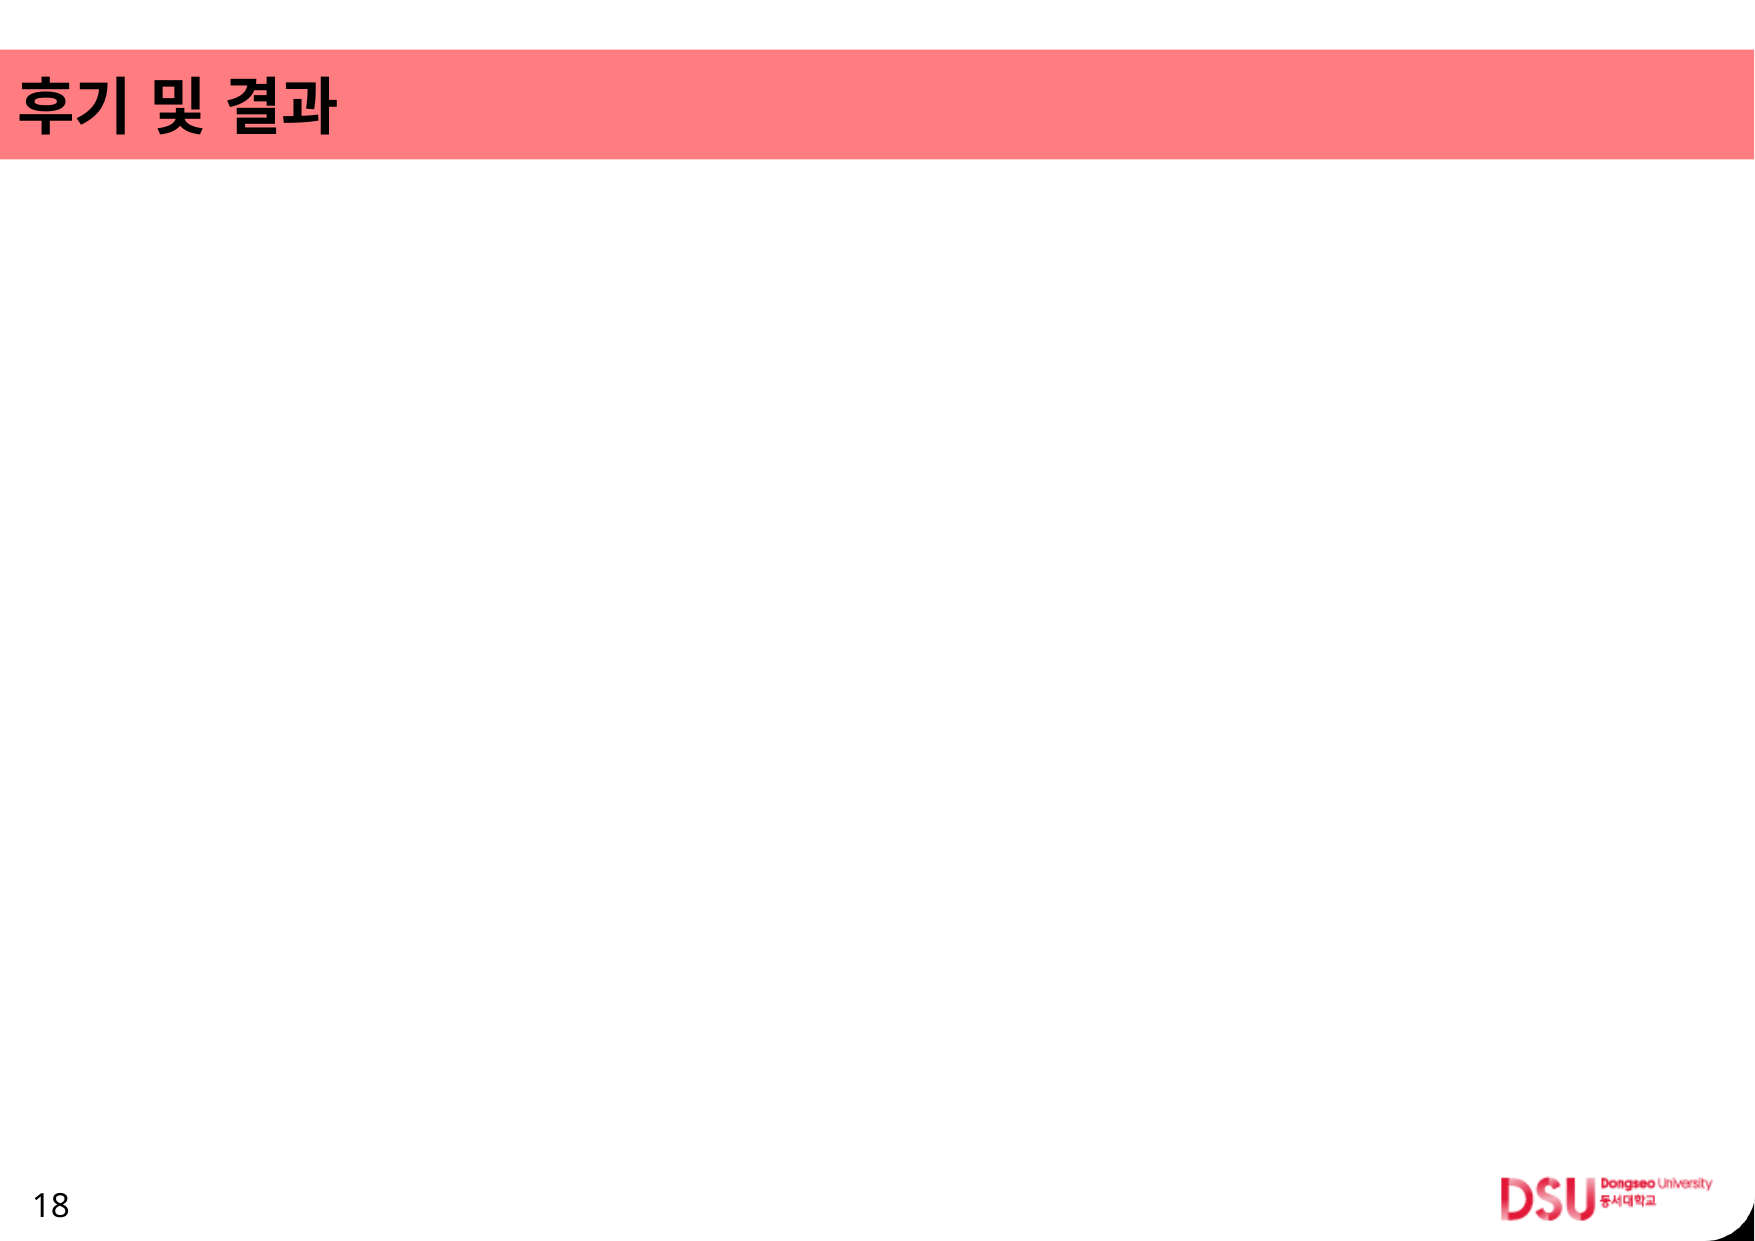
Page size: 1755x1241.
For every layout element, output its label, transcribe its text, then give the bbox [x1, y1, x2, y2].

title 후기 및 결과 [0, 49, 1755, 160]
slide_number 18 [14, 1175, 181, 1228]
picture [1500, 1175, 1755, 1241]
